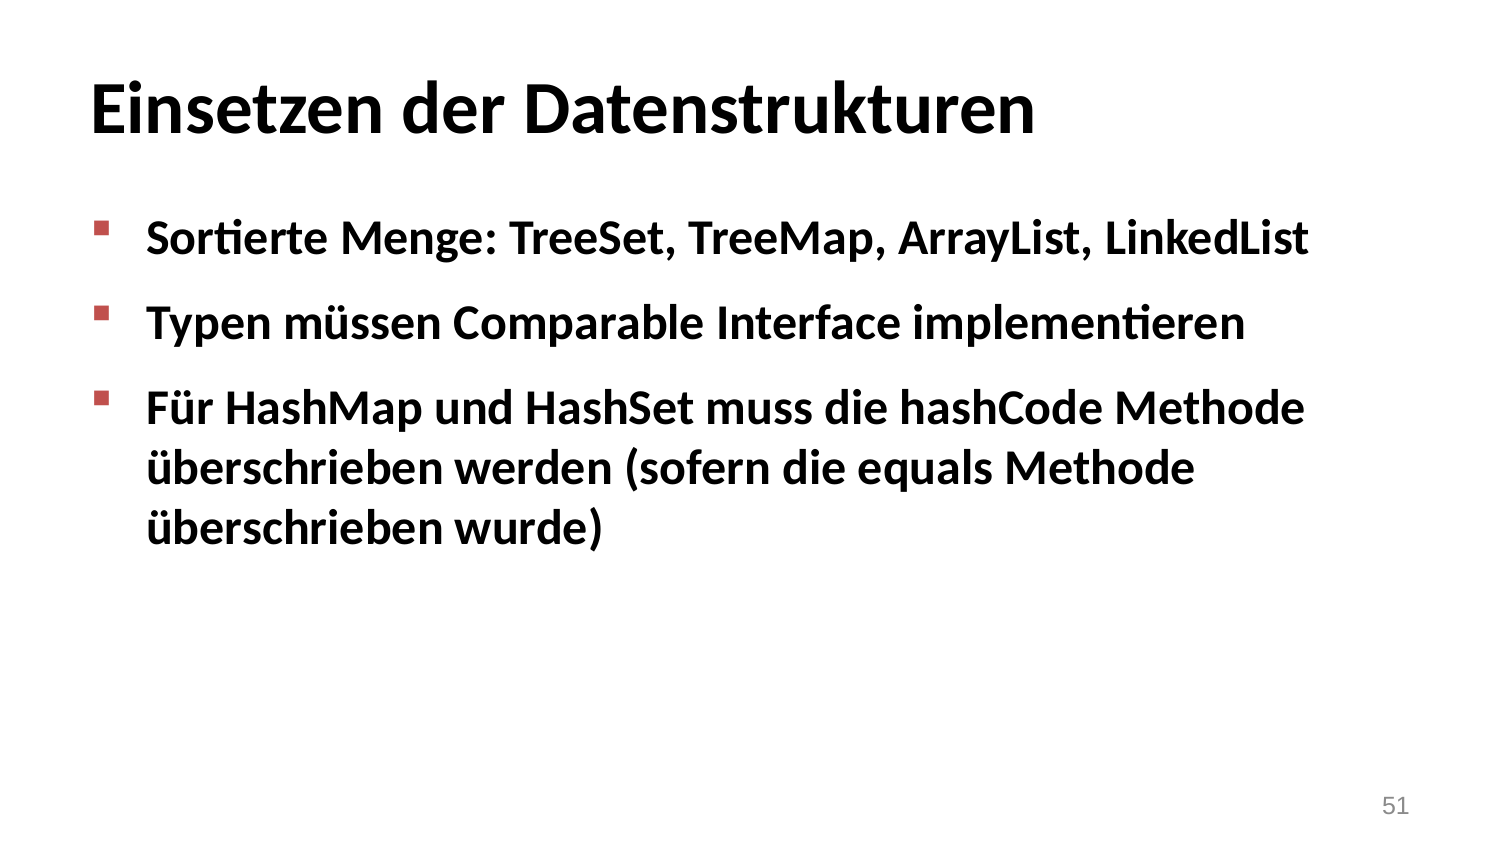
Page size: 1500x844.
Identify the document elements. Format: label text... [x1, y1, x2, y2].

list Sortierte Menge: TreeSet, TreeMap, ArrayList, LinkedList Typen müssen Comparable Interface implementieren Für HashMap und HashSet muss die hashCode Methode überschrieben werden (sofern die equals Methode überschrieben wurde) [75, 196, 1425, 754]
slide_number 51 [1074, 782, 1425, 827]
title Einsetzen der Datenstrukturen [75, 33, 1425, 175]
